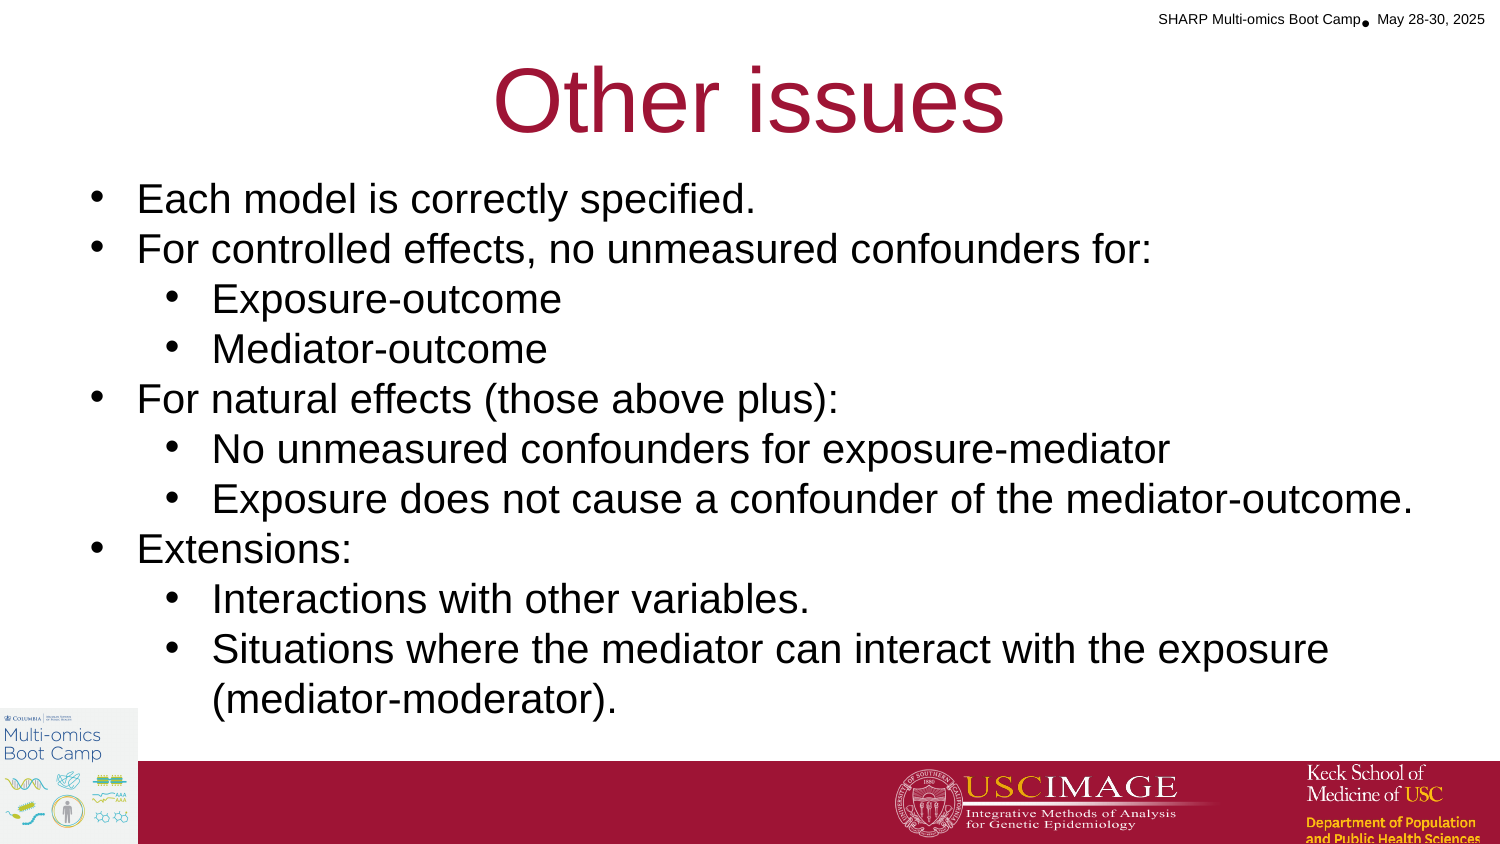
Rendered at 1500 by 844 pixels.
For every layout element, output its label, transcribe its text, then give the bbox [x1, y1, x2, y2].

picture [883, 759, 1285, 844]
title Other issues [75, 33, 1425, 164]
text_box Each model is correctly specified. For controlled effects, no unmeasured confounders for: Exposure-outcome Mediator-outcome For natural effects (those above plus): No unmeasured confounders for exposure-mediator Exposure does not cause a confounder of the mediator-outcome. Extensions: Interactions with other variables. Situations where the mediator can interact with the exposure (mediator-moderator). [75, 164, 1444, 730]
picture [0, 708, 138, 844]
